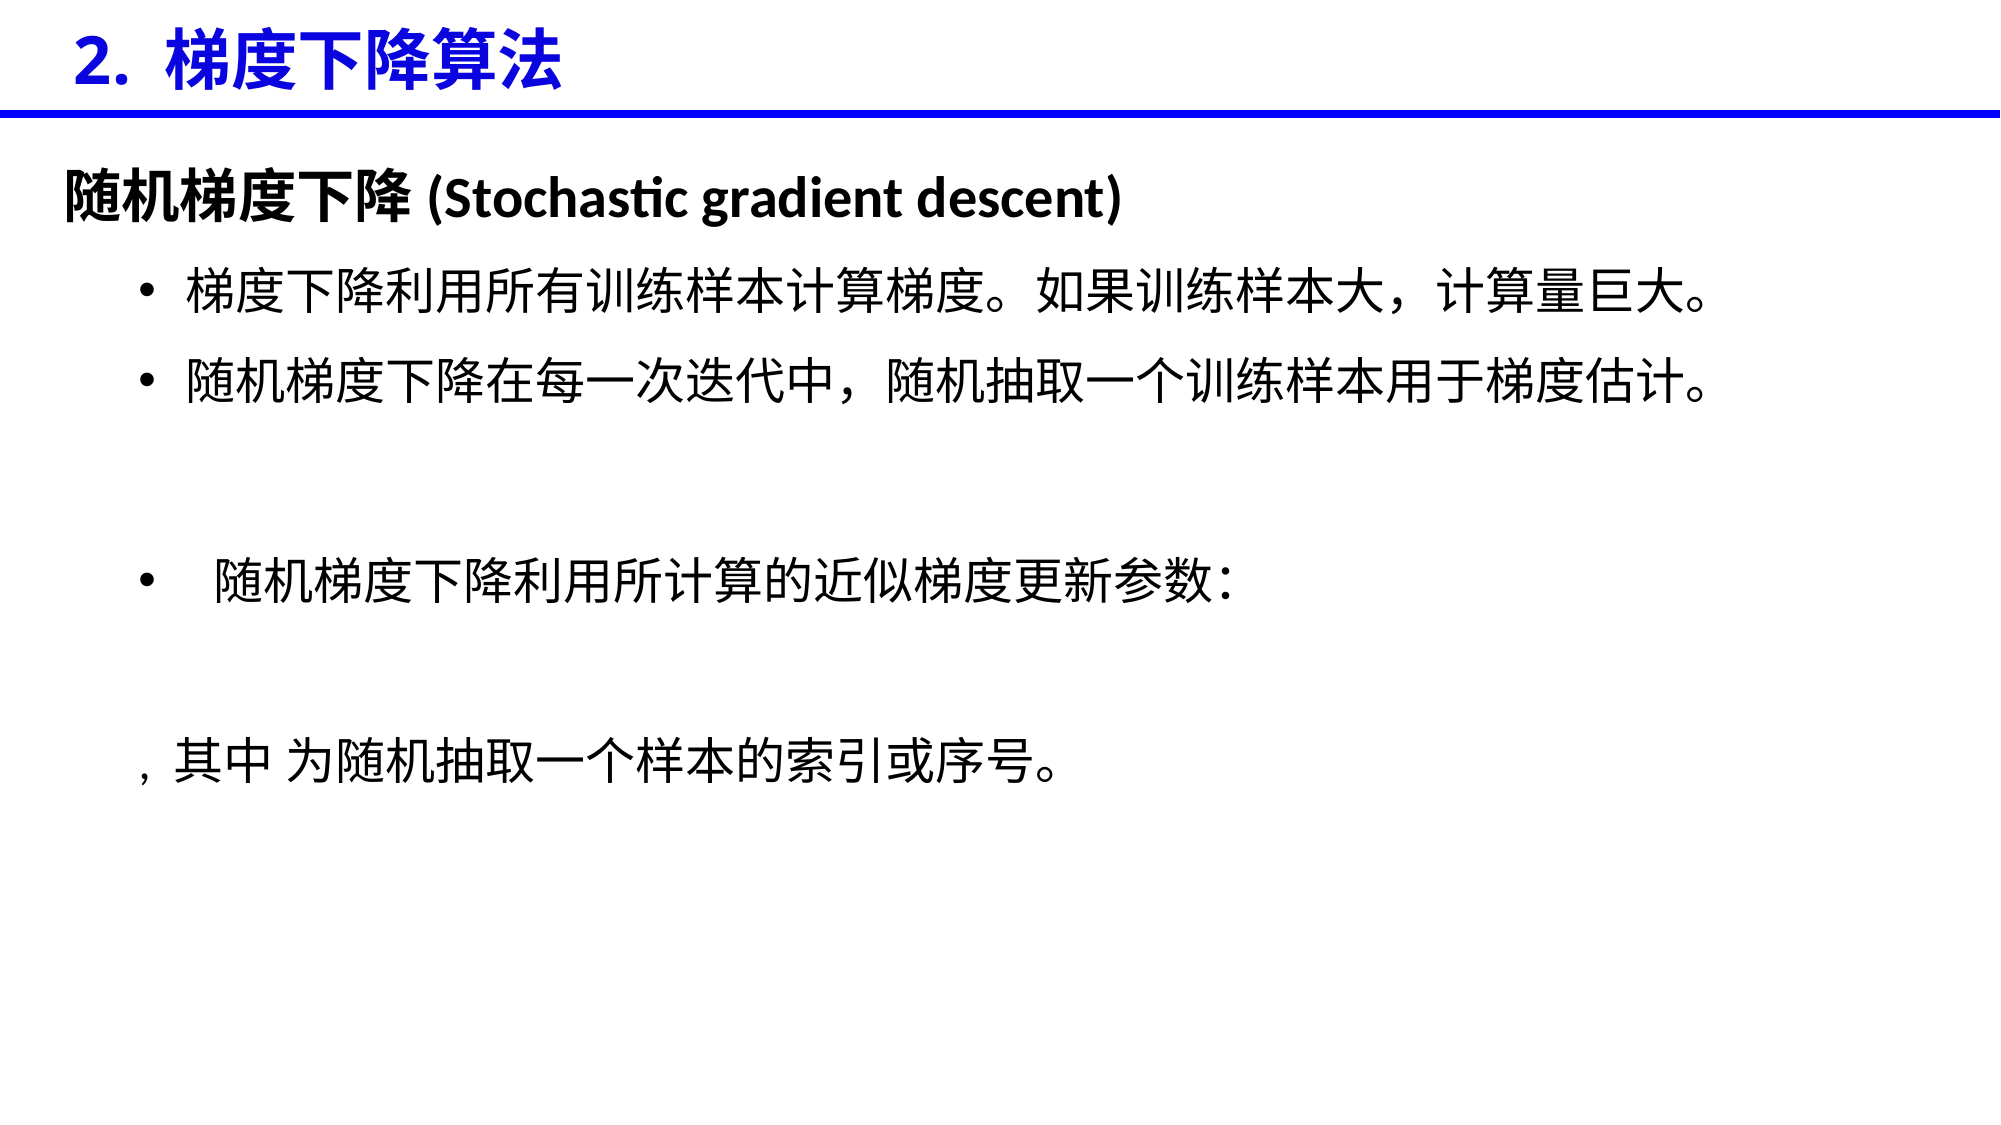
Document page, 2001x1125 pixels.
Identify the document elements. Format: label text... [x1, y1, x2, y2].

text_box 2. 梯度下降算法 [59, 10, 1308, 106]
